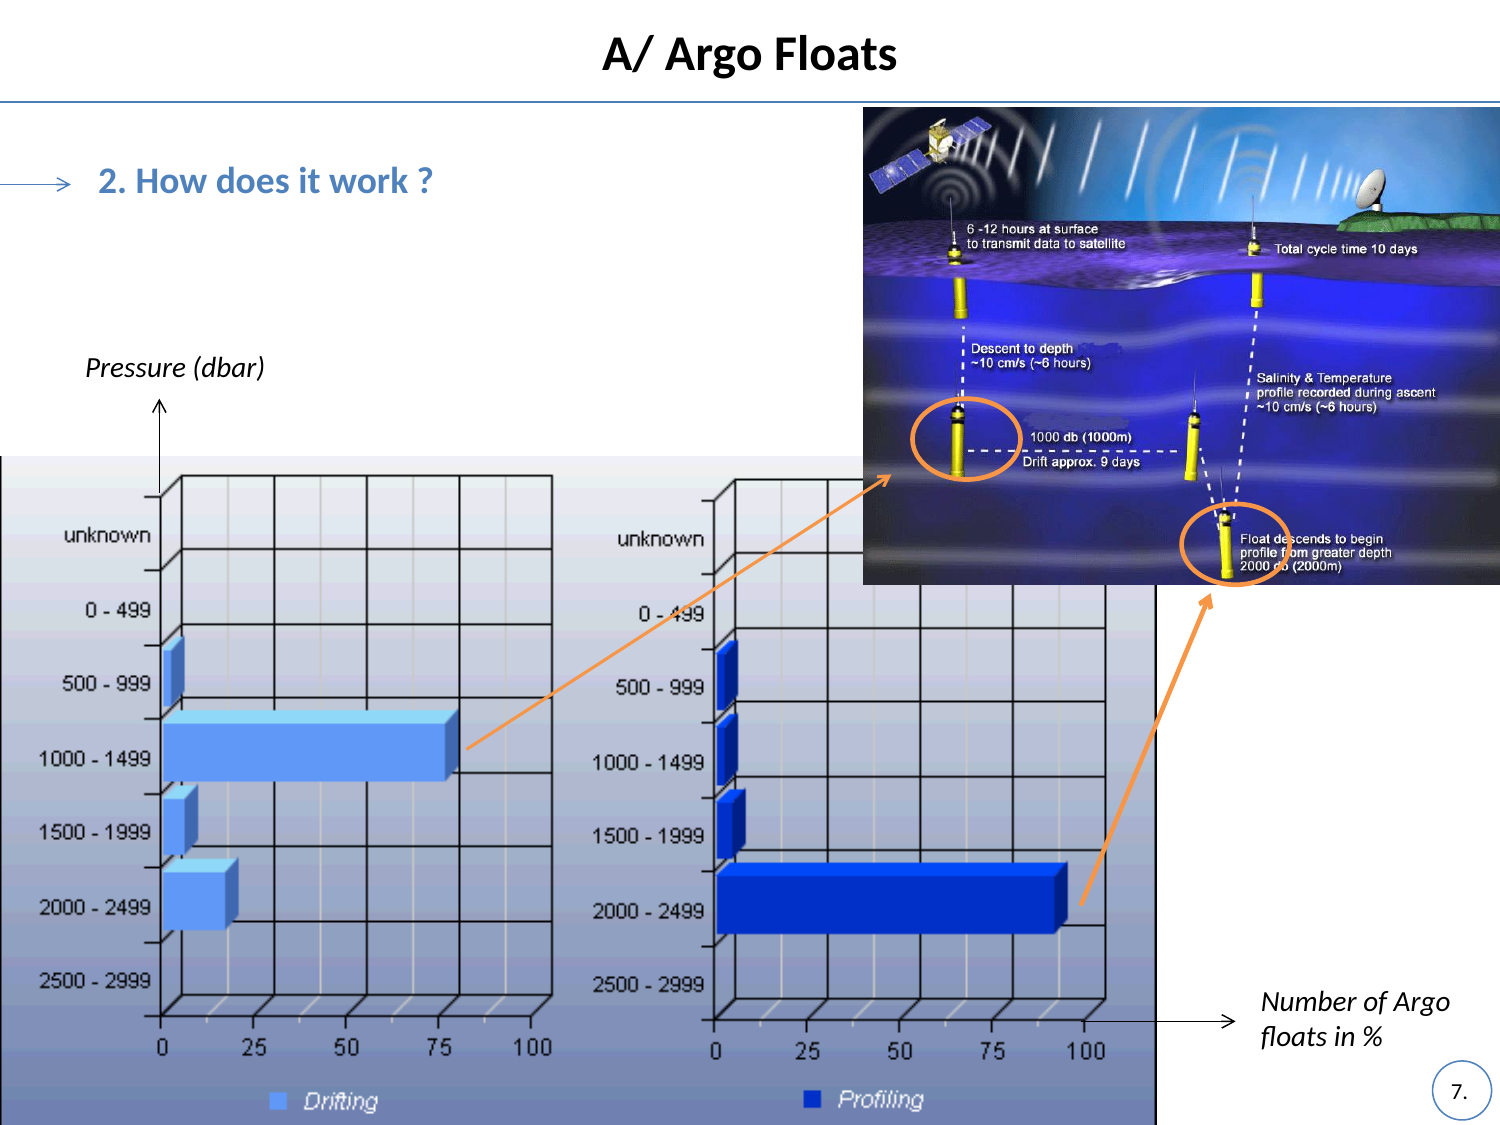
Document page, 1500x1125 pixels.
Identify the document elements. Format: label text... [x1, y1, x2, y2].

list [0, 455, 1158, 1125]
title A/ Argo Floats [0, 0, 1500, 101]
text_box [1439, 1112, 1486, 1123]
picture [862, 106, 1500, 585]
text_box Pressure (dbar) [70, 341, 324, 391]
text_box 7. [1436, 1069, 1500, 1112]
text_box 2. How does it work ? [83, 148, 745, 209]
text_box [466, 474, 892, 750]
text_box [1080, 592, 1211, 906]
text_box [1438, 1060, 1486, 1069]
text_box Number of Argo floats in % [1246, 974, 1500, 1060]
text_box [1430, 1072, 1436, 1109]
